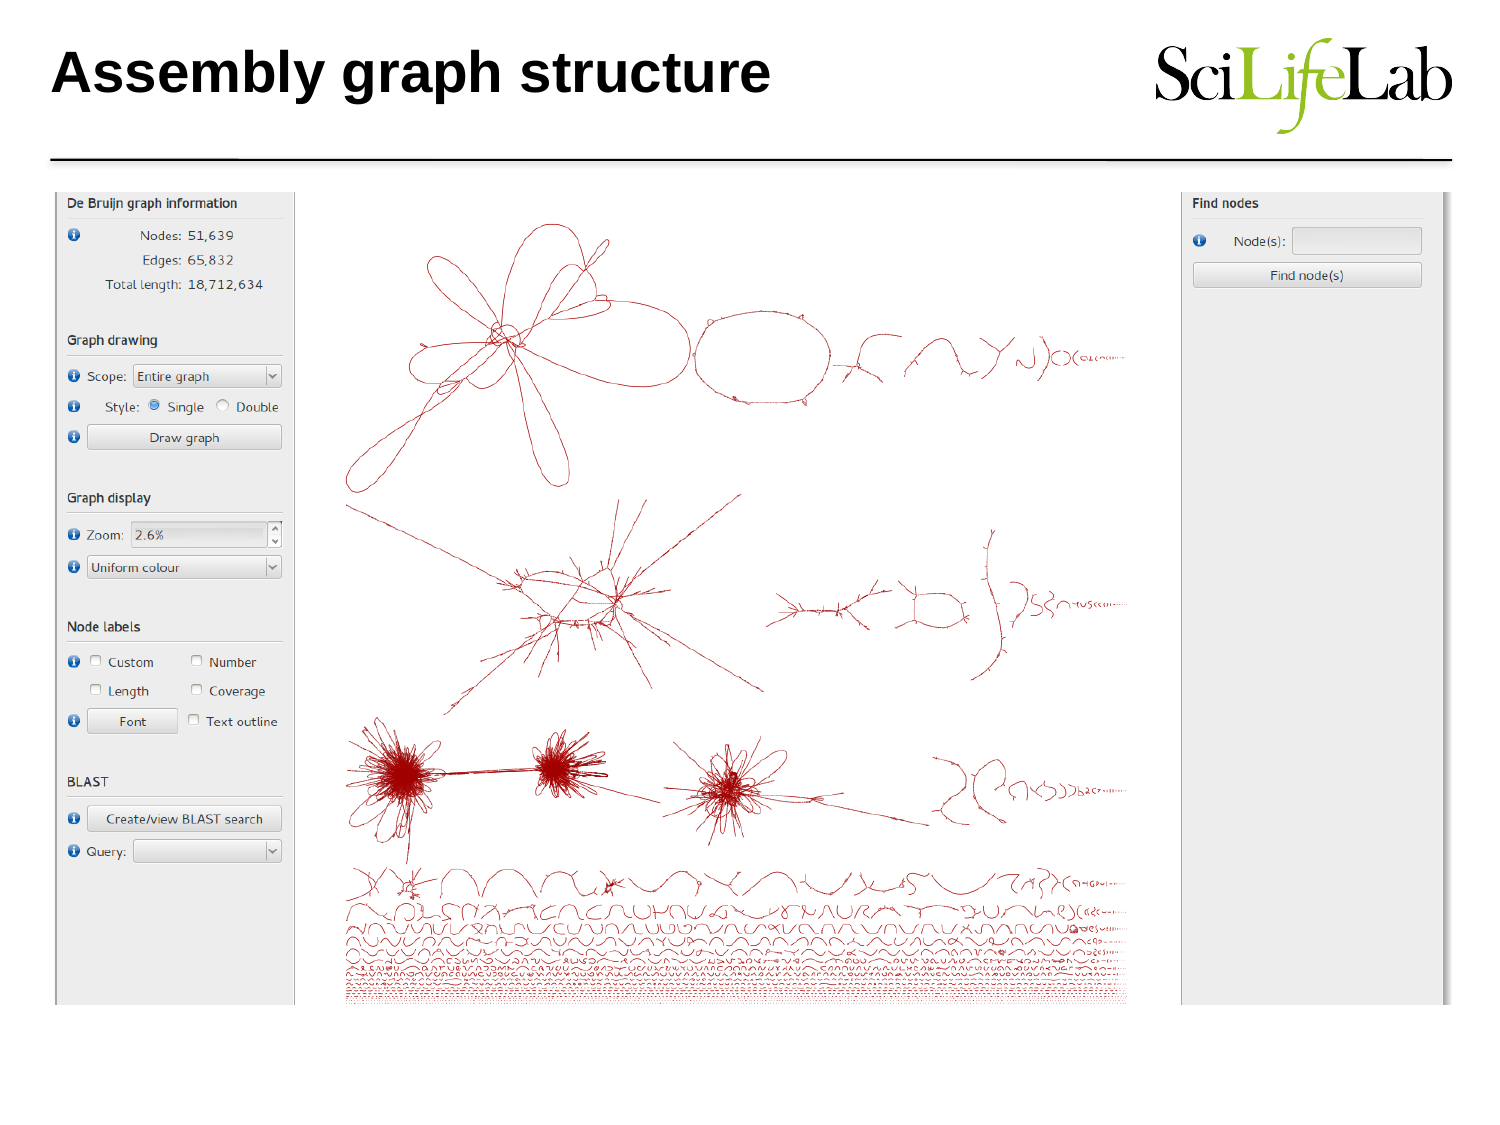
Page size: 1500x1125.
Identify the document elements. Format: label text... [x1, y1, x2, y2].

title Assembly graph structure [50, 34, 1452, 139]
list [50, 192, 1453, 1006]
